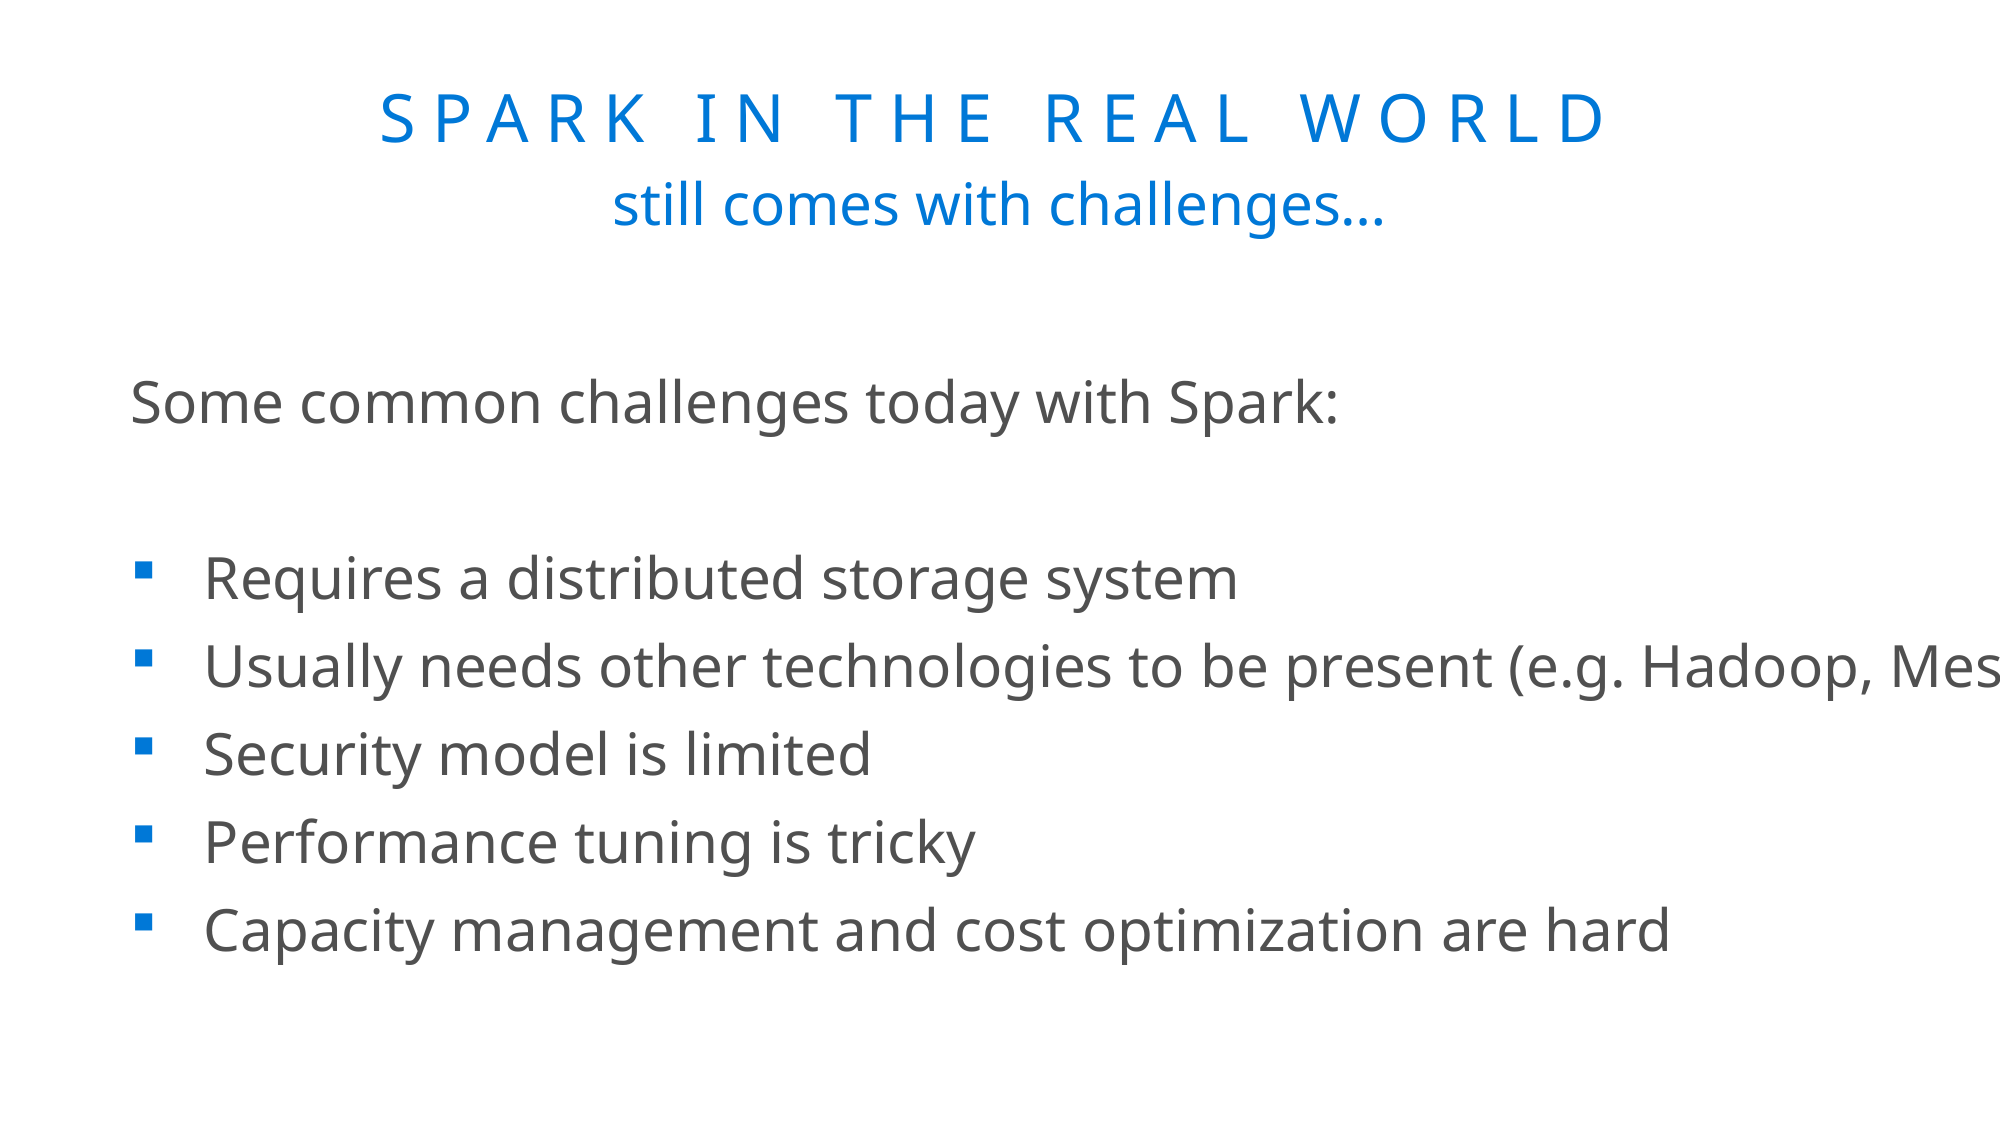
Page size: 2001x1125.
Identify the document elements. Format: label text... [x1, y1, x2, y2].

title SPARK in the real world [51, 47, 1935, 195]
text_box Some common challenges today with Spark: Requires a distributed storage system Usually needs other technologies to be present (e.g. Hadoop, Mesos) Security model is limited Performance tuning is tricky Capacity management and cost optimization are hard [82, 349, 1304, 1105]
text_box still comes with challenges… [58, 160, 1942, 254]
